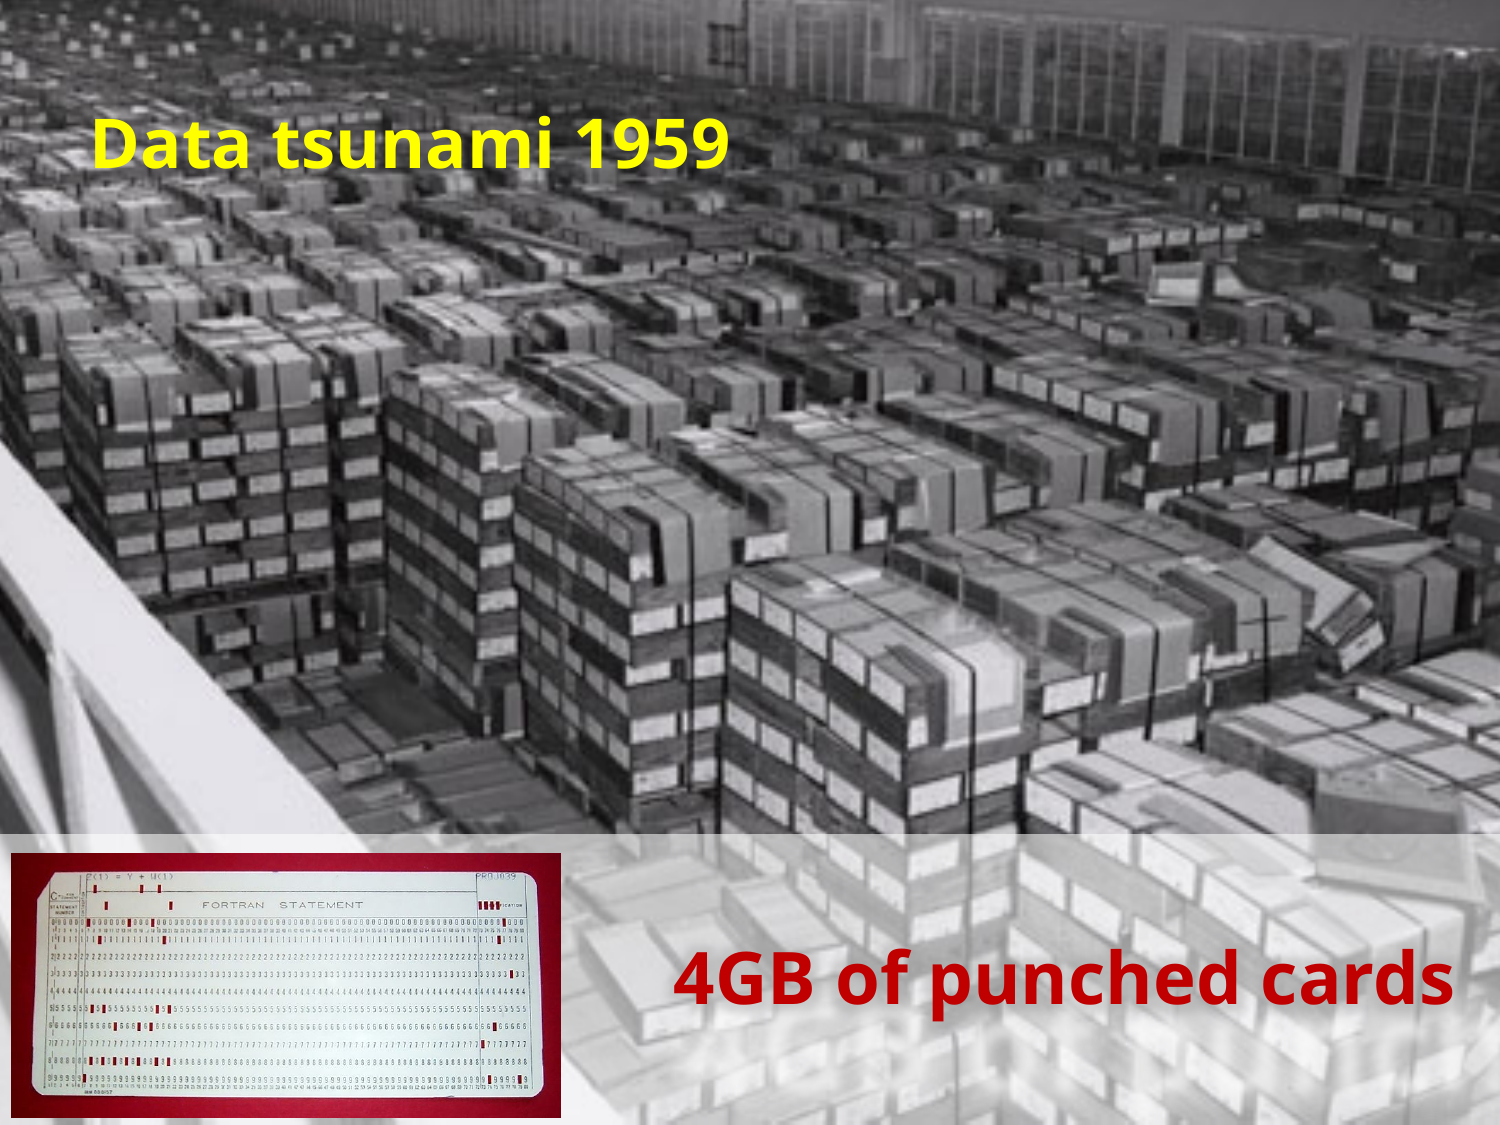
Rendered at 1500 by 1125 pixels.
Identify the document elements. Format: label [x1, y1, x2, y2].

text_box [0, 834, 1500, 1125]
picture [0, 0, 1500, 834]
